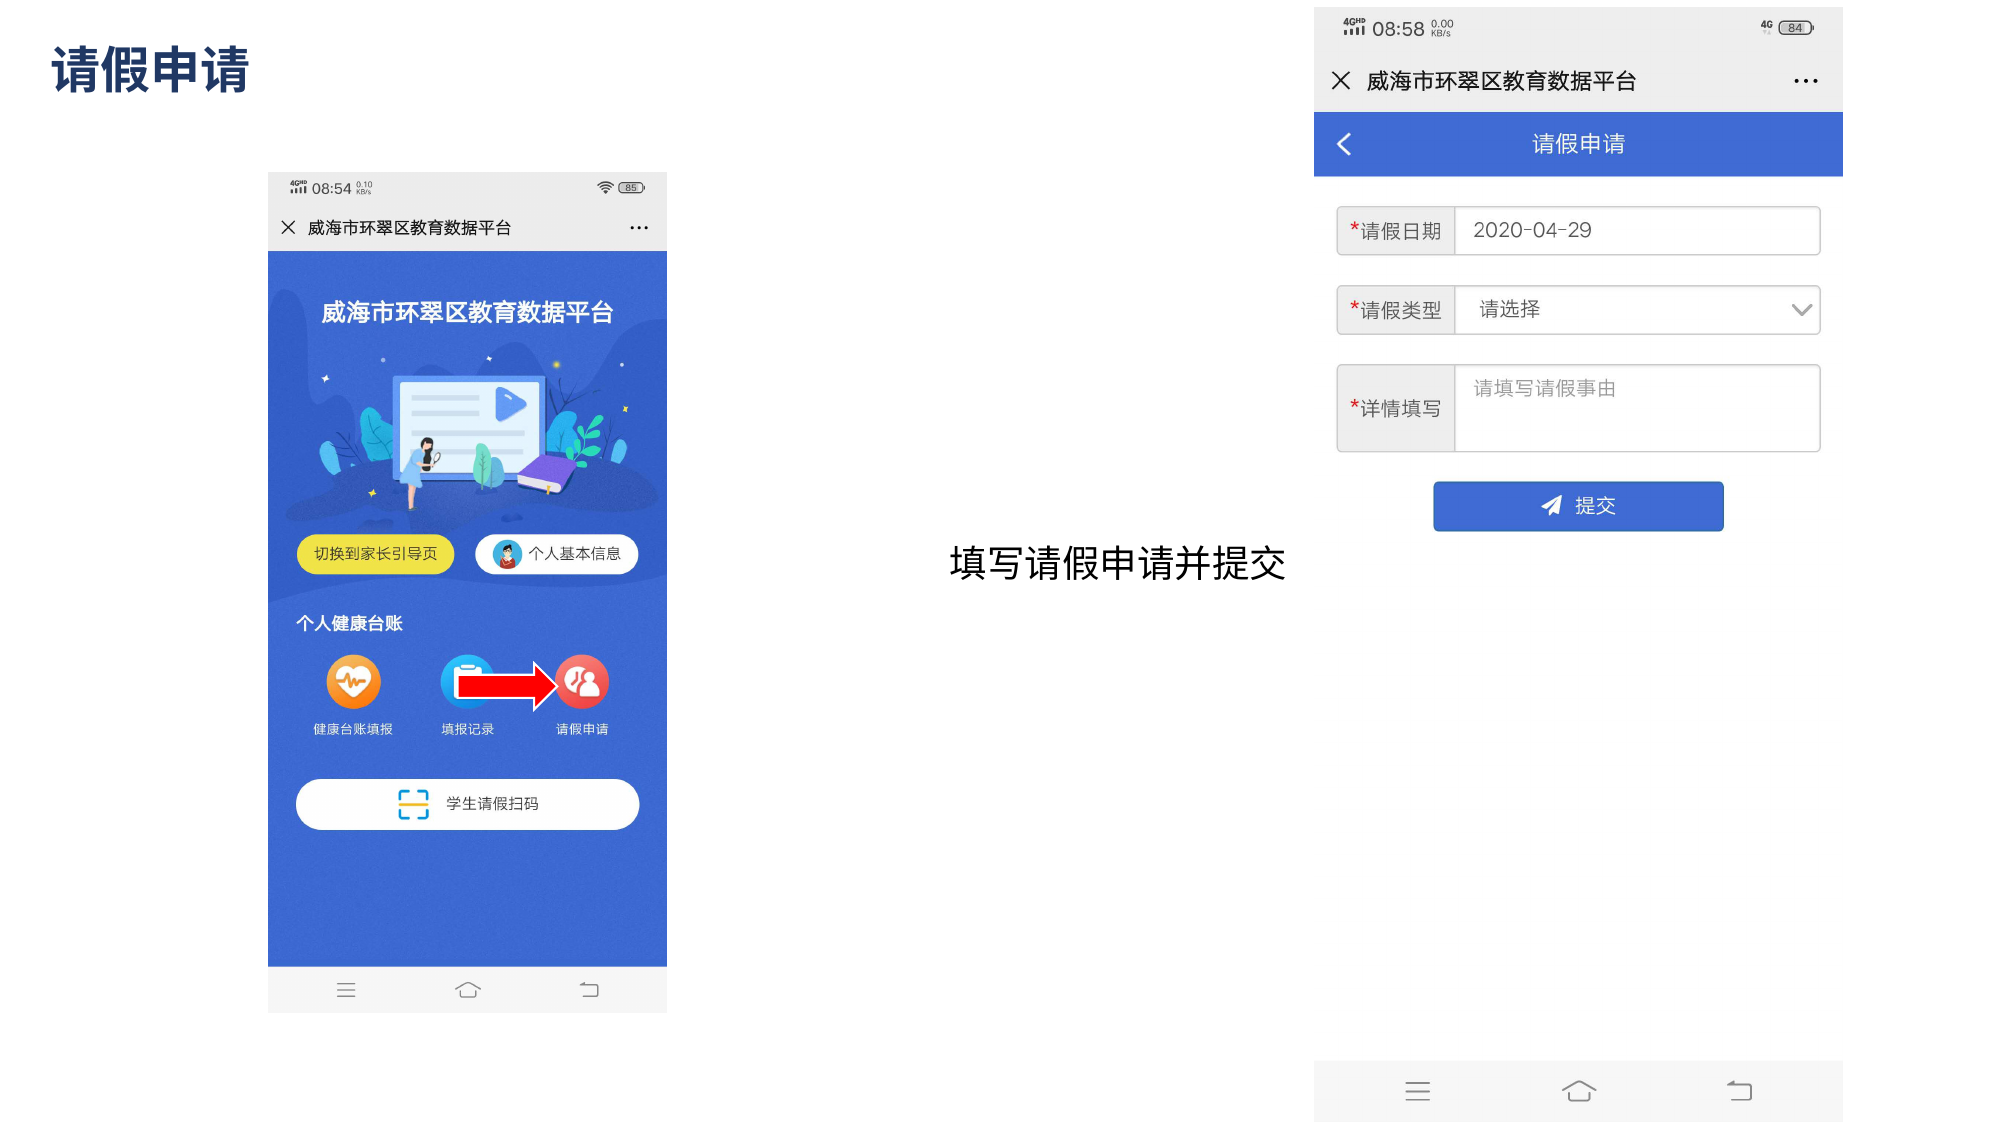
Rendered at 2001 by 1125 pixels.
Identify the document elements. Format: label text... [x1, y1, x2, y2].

picture [1314, 7, 1843, 1123]
picture [268, 172, 667, 1014]
text_box 填写请假申请并提交 [934, 532, 1314, 592]
text_box 请假申请 [35, 31, 265, 106]
